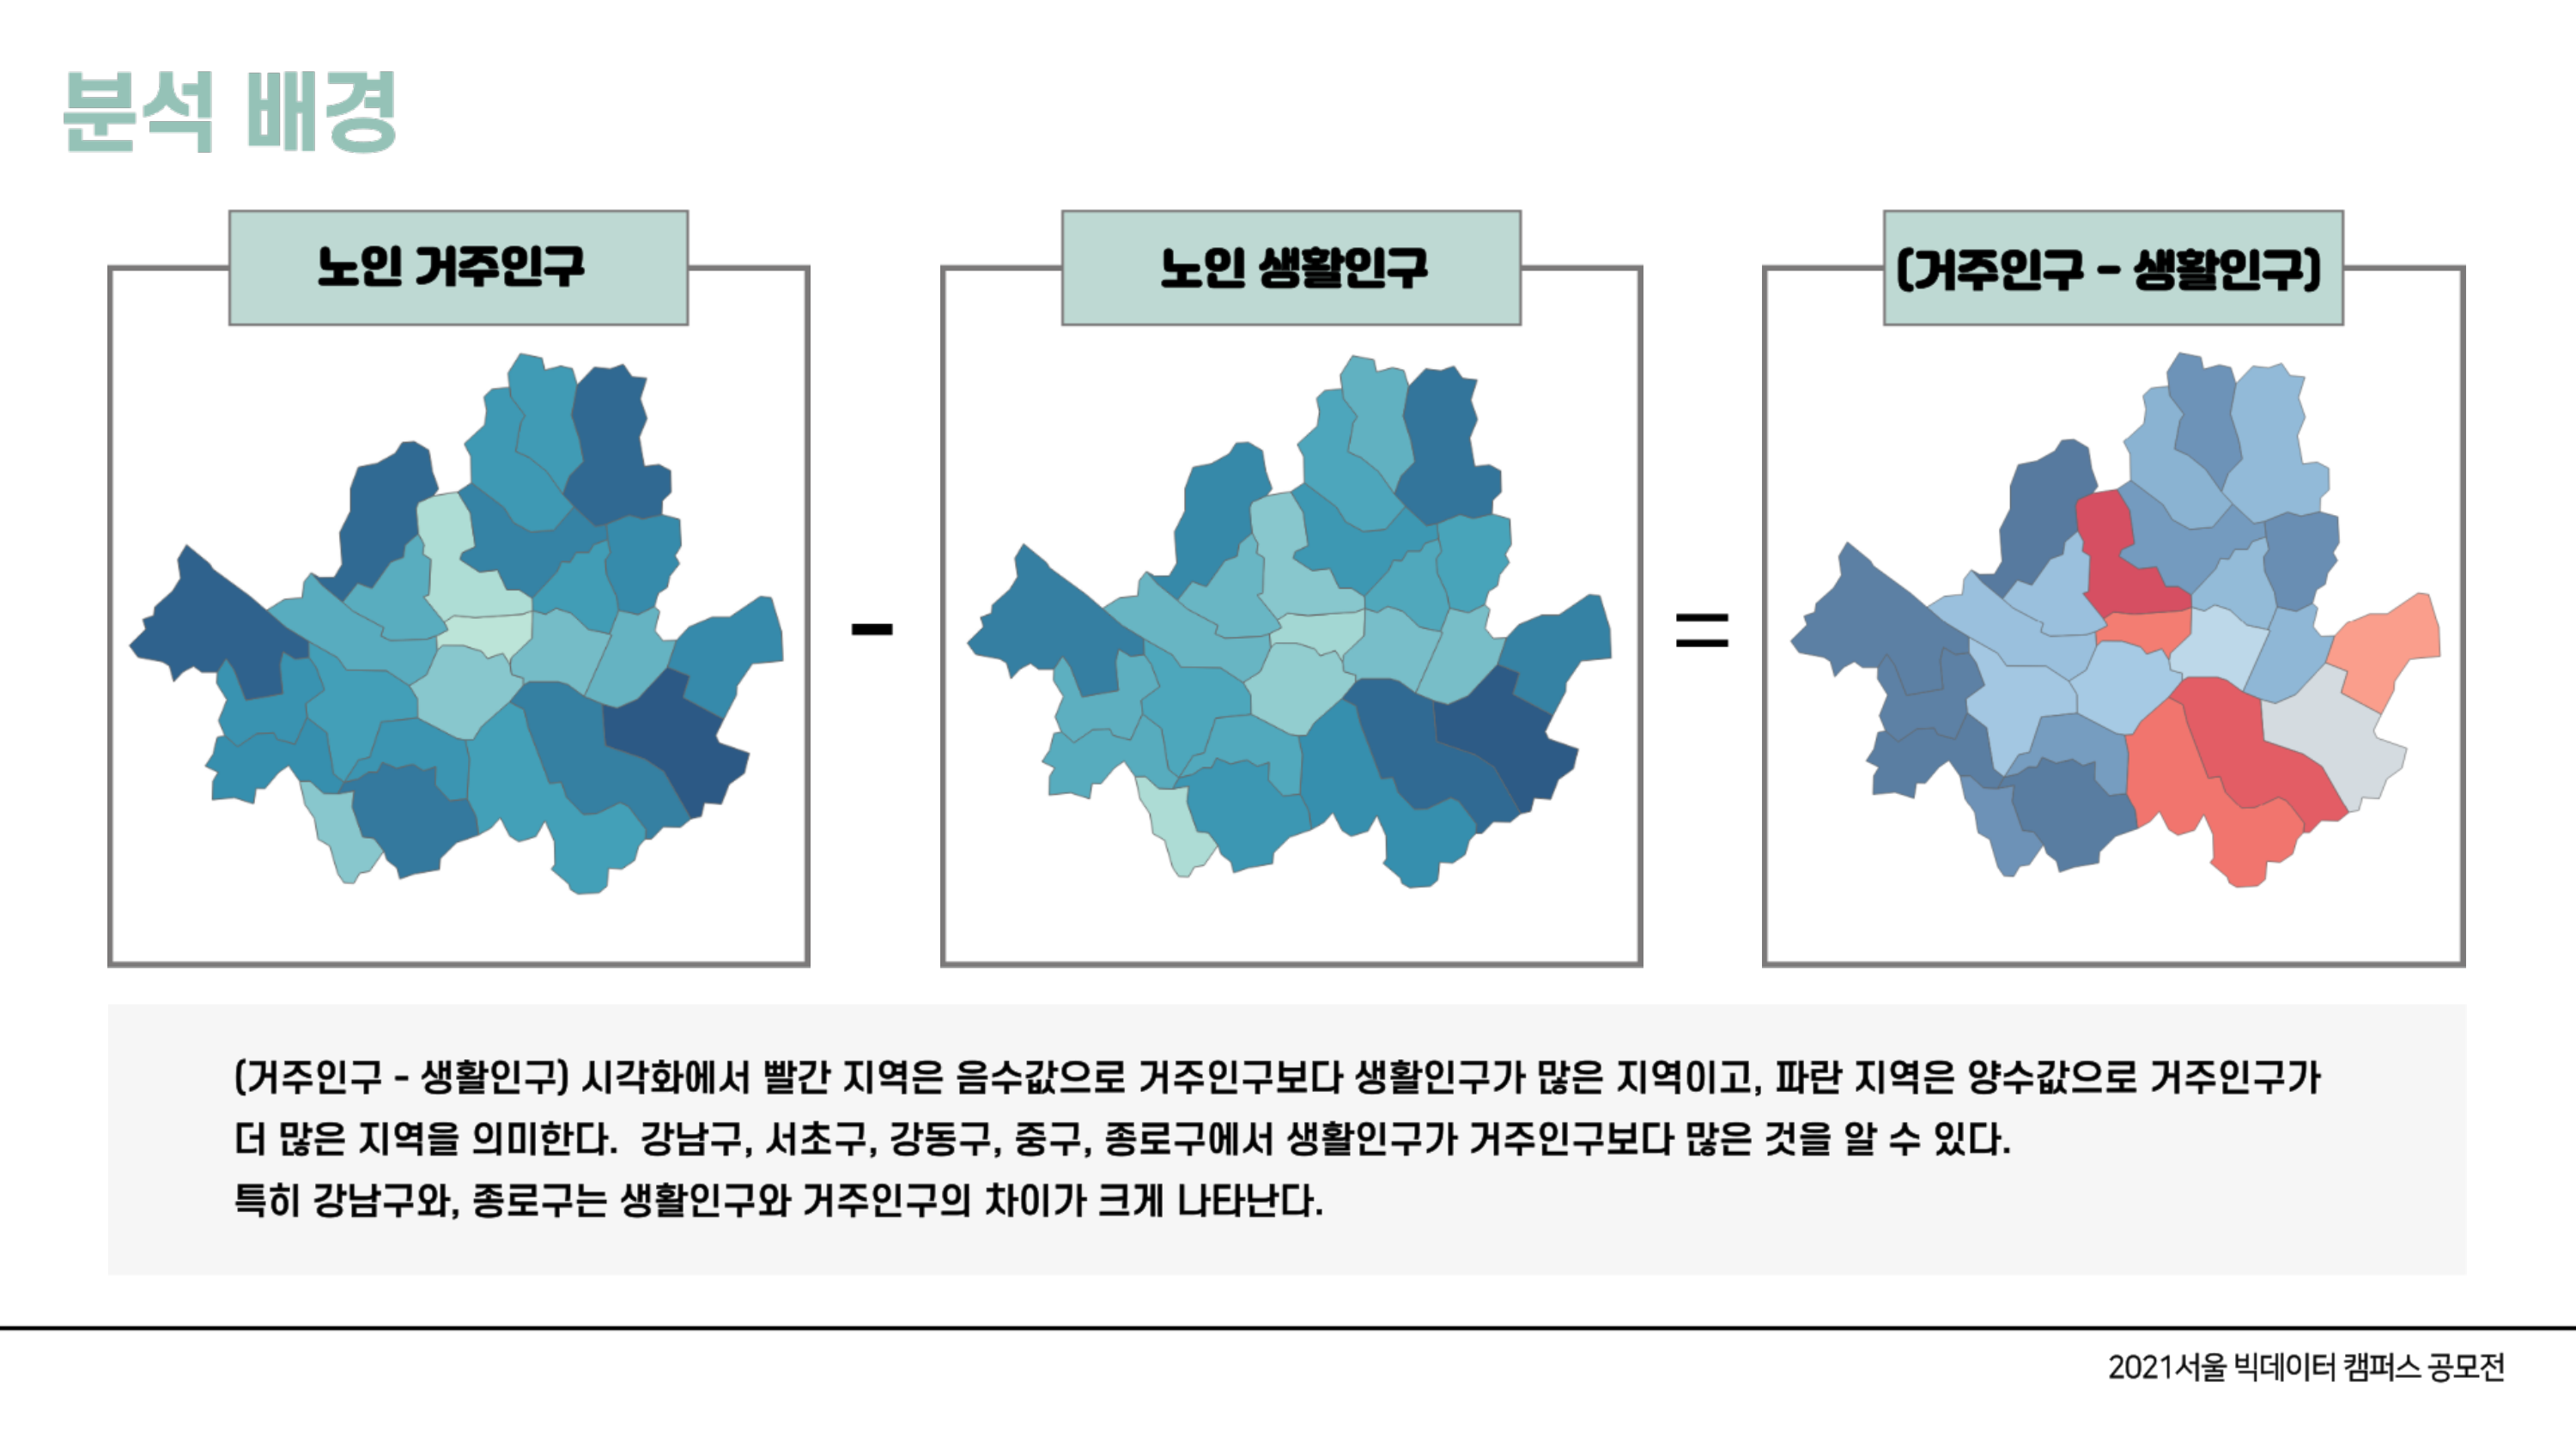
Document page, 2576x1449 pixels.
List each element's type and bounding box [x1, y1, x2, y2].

picture [1885, 233, 2342, 320]
picture [1133, 231, 1450, 318]
text_box [939, 209, 1643, 968]
picture [821, 472, 980, 816]
text_box [106, 209, 811, 968]
picture [310, 230, 607, 324]
text_box [1780, 346, 2447, 897]
picture [1656, 527, 1786, 767]
text_box [108, 1004, 2468, 1276]
text_box [117, 346, 796, 906]
picture [228, 1046, 2348, 1249]
text_box [0, 1319, 2576, 1337]
text_box [950, 346, 1626, 897]
picture [46, 37, 443, 208]
text_box [1762, 209, 2466, 968]
picture [2023, 1343, 2521, 1404]
